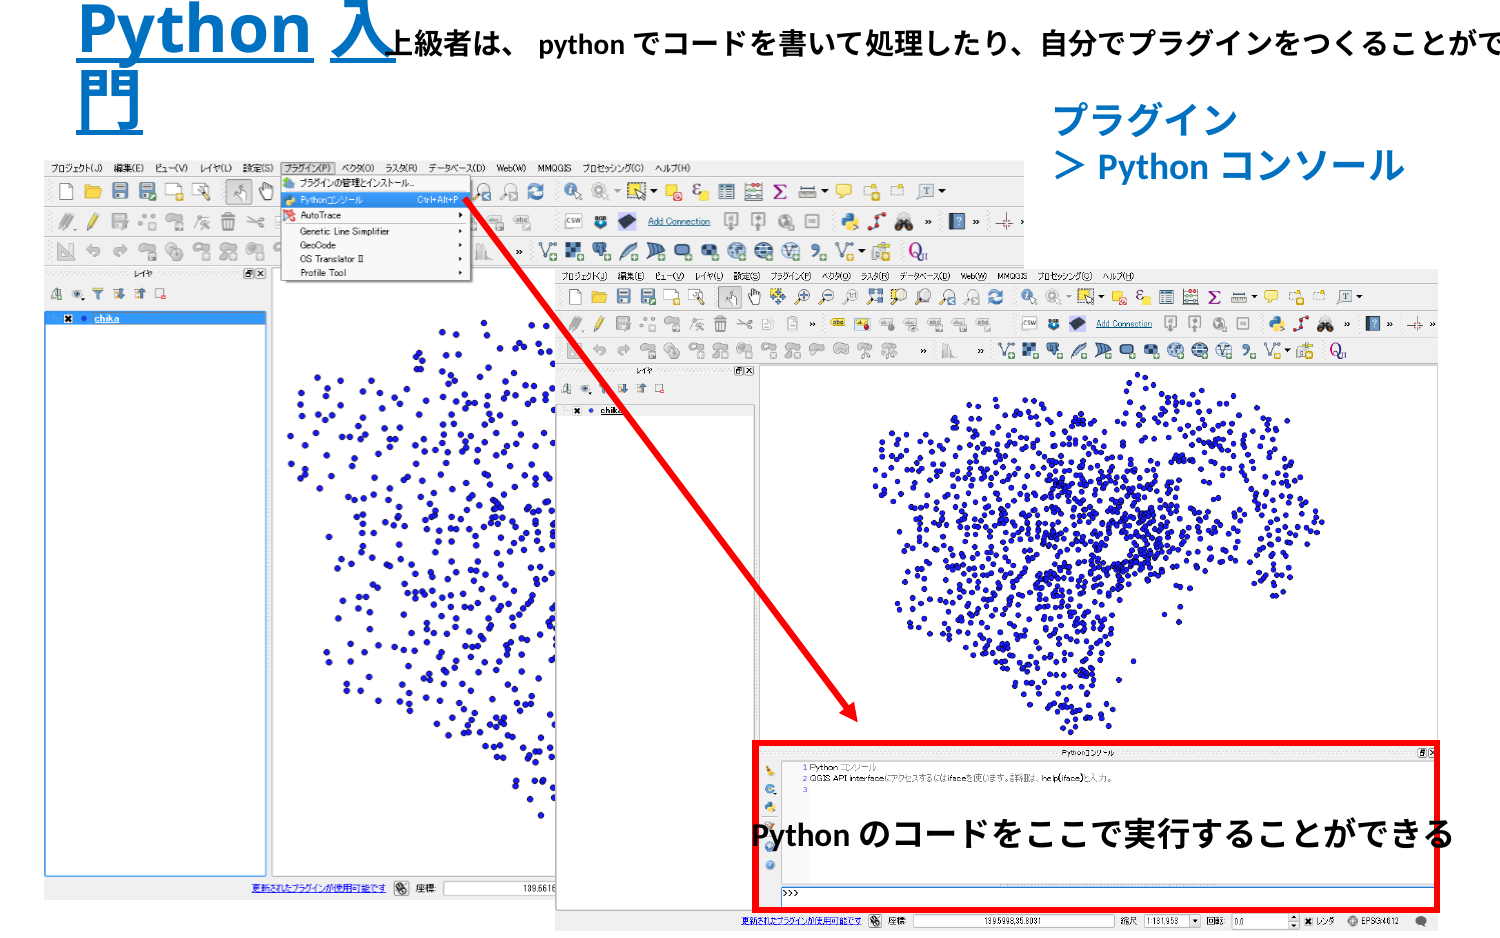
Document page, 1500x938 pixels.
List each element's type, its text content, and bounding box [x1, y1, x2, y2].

text_box Pythonのコードをここで実行することができる [1438, 805, 1471, 860]
text_box プラグイン ＞Pythonコンソール [1036, 89, 1421, 195]
title Python入門 [60, 0, 415, 154]
picture [44, 160, 1438, 931]
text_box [464, 198, 858, 723]
text_box 上級者は、pythonでコードを書いて処理したり、自分でプラグインをつくることができる [370, 17, 1500, 68]
